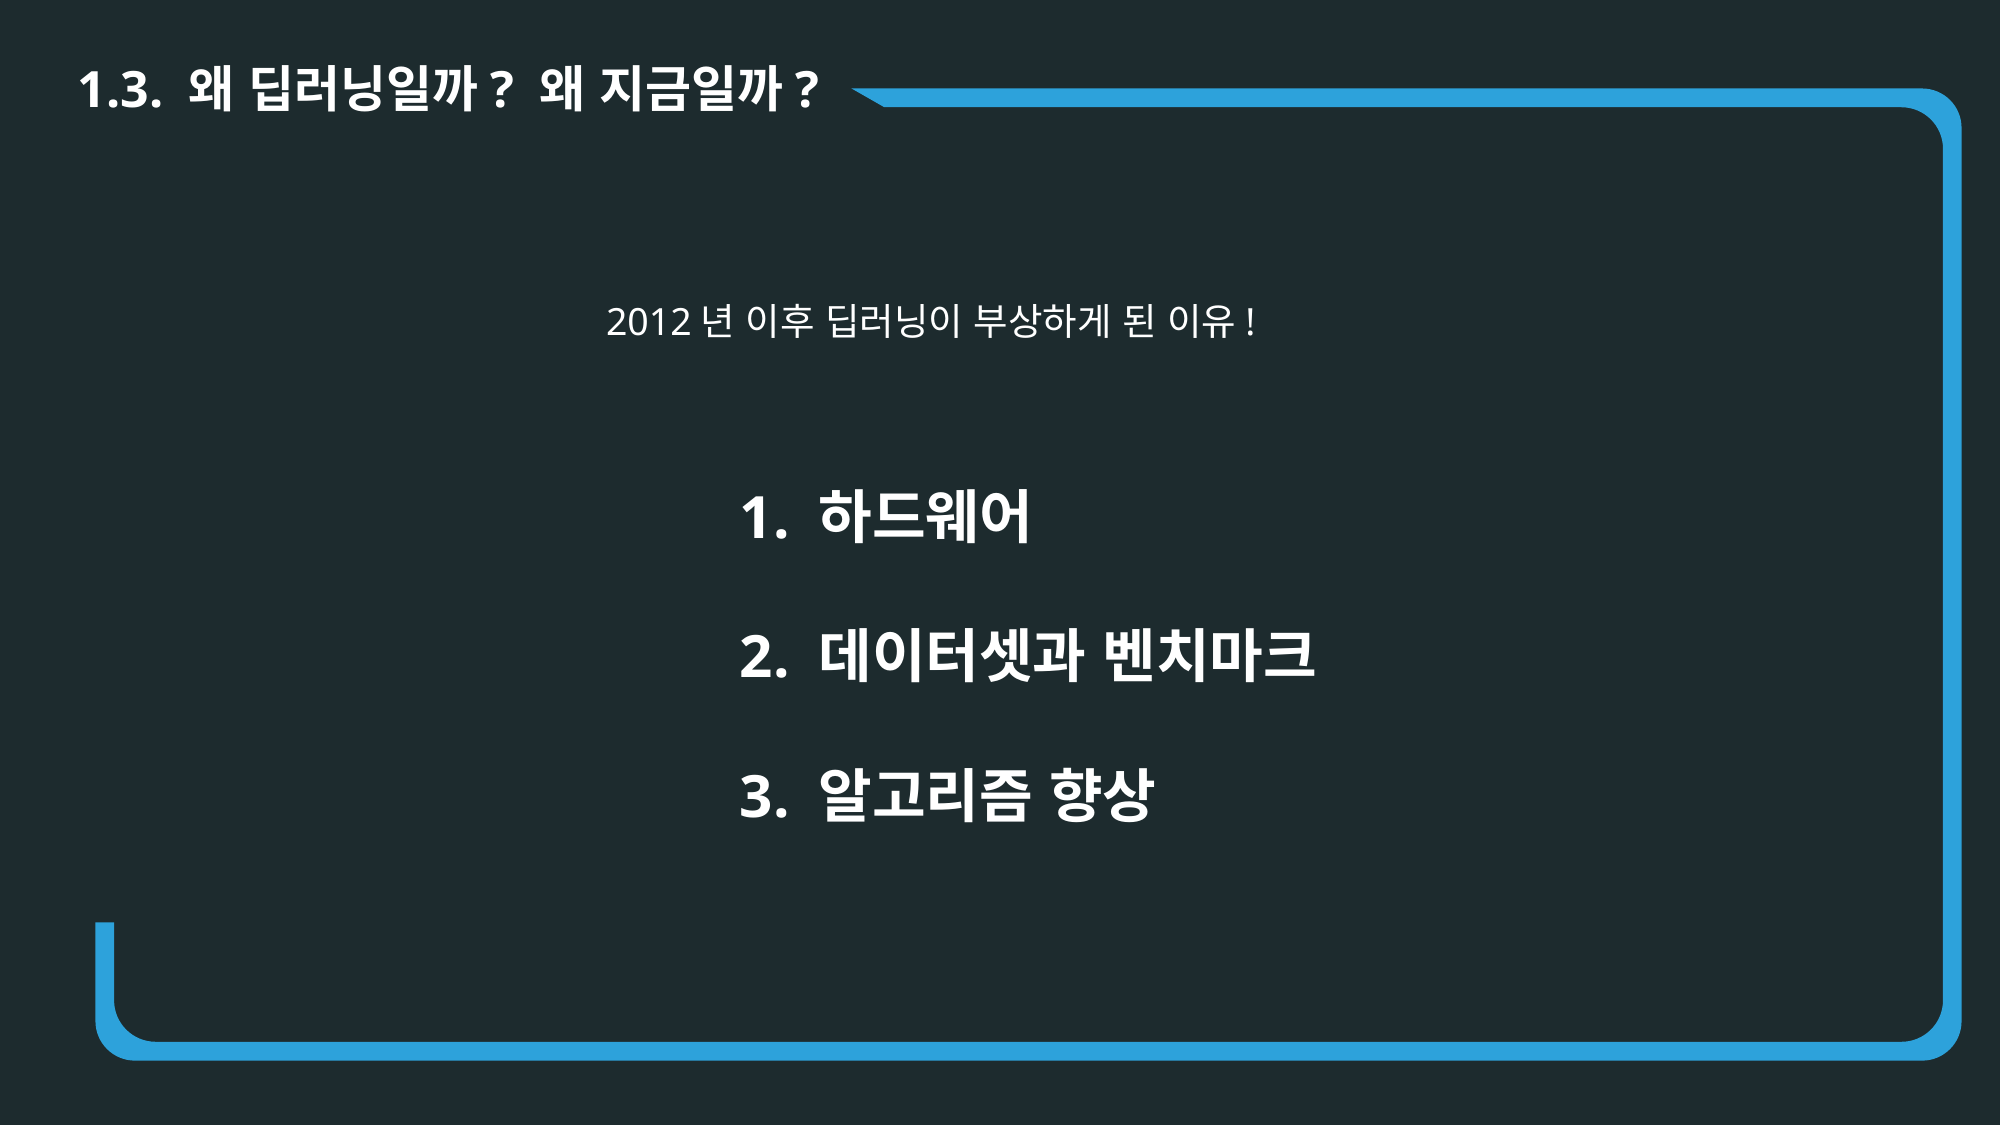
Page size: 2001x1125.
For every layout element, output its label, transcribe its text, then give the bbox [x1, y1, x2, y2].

text_box 1.3. 왜 딥러닝일까? 왜 지금일까? [63, 50, 969, 126]
text_box 2012년 이후 딥러닝이 부상하게 된 이유! [591, 290, 1593, 351]
text_box [94, 87, 1963, 1062]
text_box 1. 하드웨어 2. 데이터셋과 벤치마크 3. 알고리즘 향상 [724, 472, 1530, 837]
